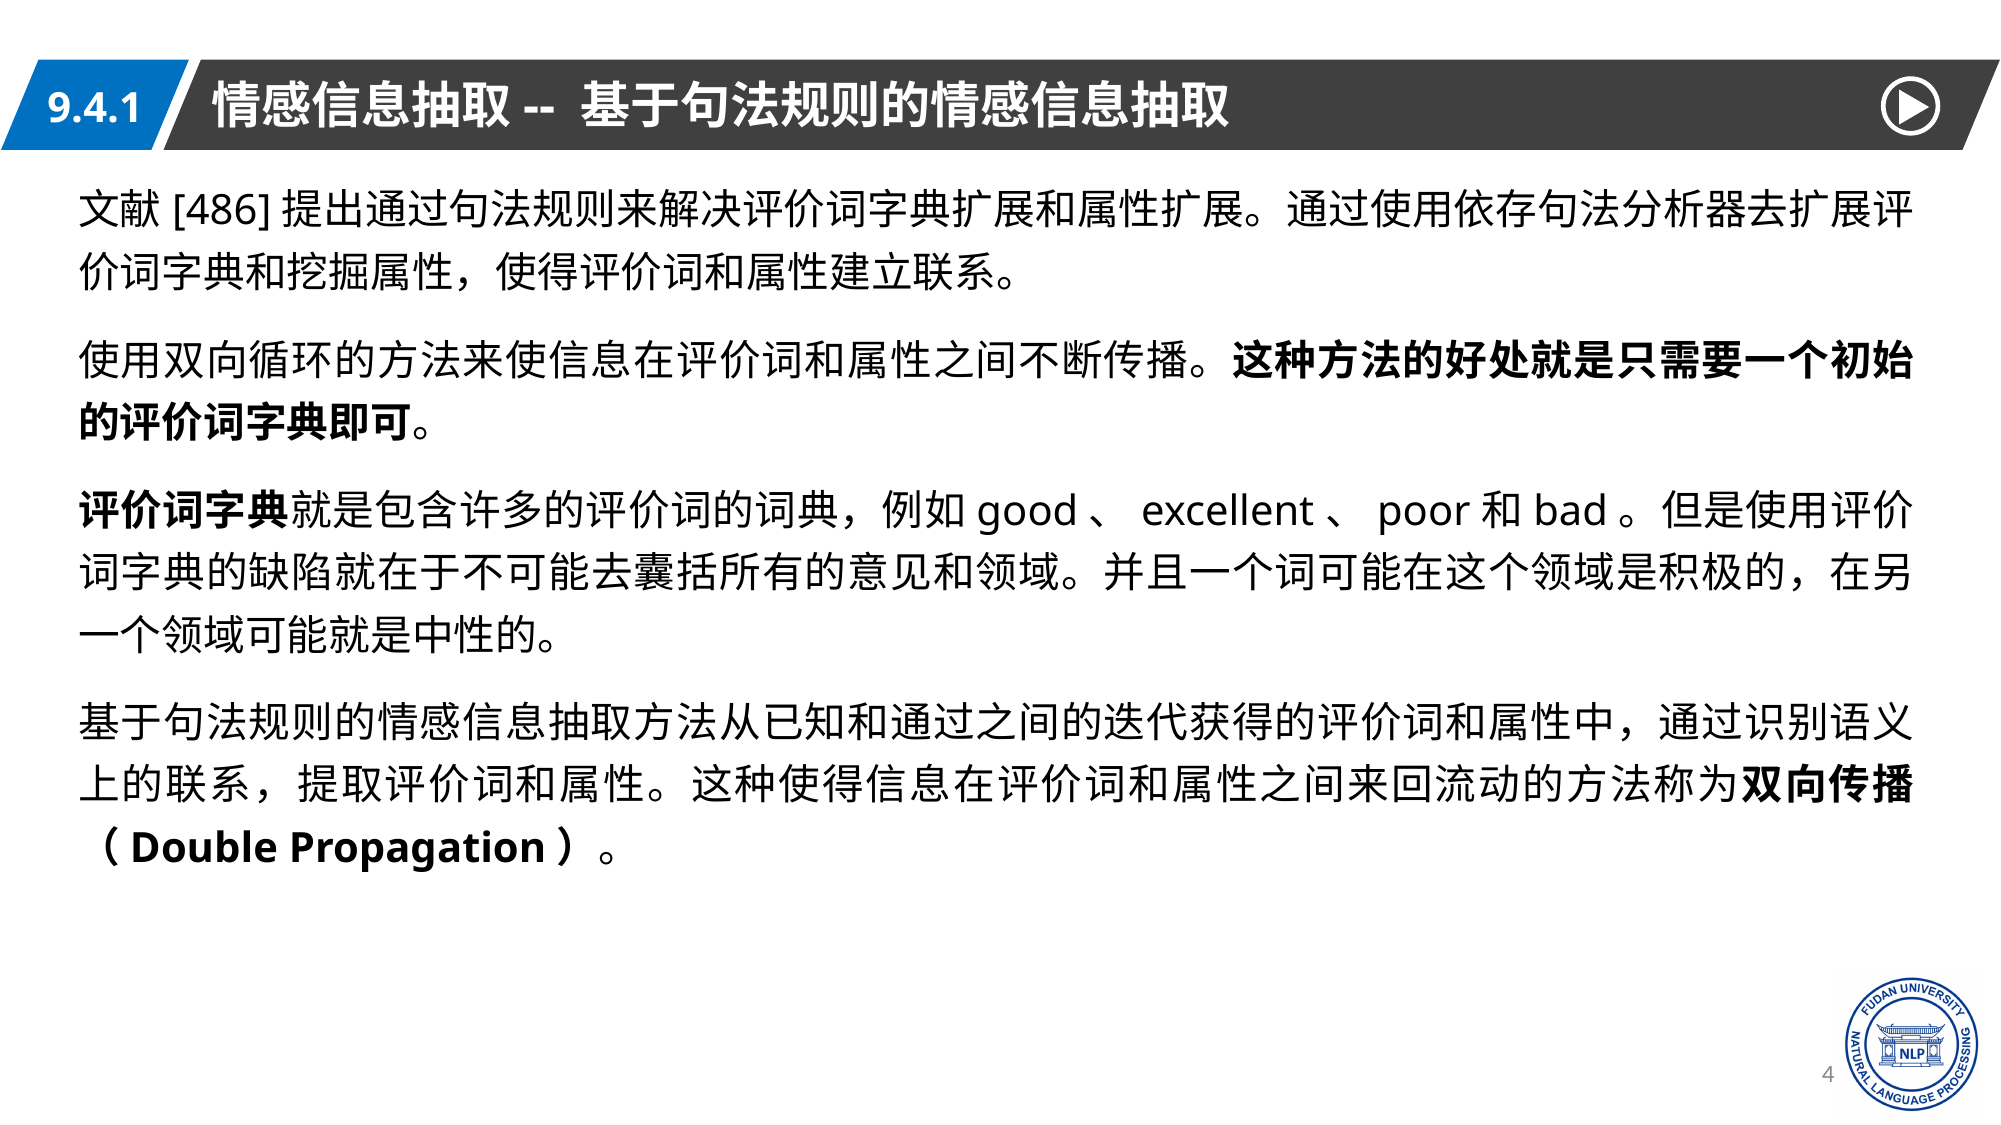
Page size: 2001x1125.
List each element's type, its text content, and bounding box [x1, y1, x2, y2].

text_box [32, 59, 189, 120]
text_box [163, 59, 2000, 150]
text_box 情感信息抽取-- 基于句法规则的情感信息抽取 [196, 66, 1246, 142]
slide_number 42 [1412, 1042, 1863, 1103]
picture [1834, 972, 1985, 1117]
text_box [1883, 78, 1939, 134]
text_box [1, 89, 157, 150]
text_box 9.4.1 [26, 73, 164, 138]
text_box 文献[486]提出通过句法规则来解决评价词字典扩展和属性扩展。通过使用依存句法分析器去扩展评价词字典和挖掘属性，使得评价词和属性建立联系。 使用双向循环的方法来使信息在评价词和属性之间不断传播。这种方法的好处就是只需要一个初始的评价词字典即可。 评价词字典就是包含许多的评价词的词典，例如good、excellent、poor和bad。但是使用评价词字典的缺陷就在于不可能去囊括所有的意见和领域。并且一个词可能在这个领域是积极的，在另一个领域可能就是中性的。 基于句法规则的情感信息抽取方法从已知和通过之间的迭代获得的评价词和属性中，通过识别语义上的联系，提取评价词和属性。这种使得信息在评价词和属性之间来回流动的方法称为双向传播（Double Propagation）。 [63, 163, 1930, 878]
